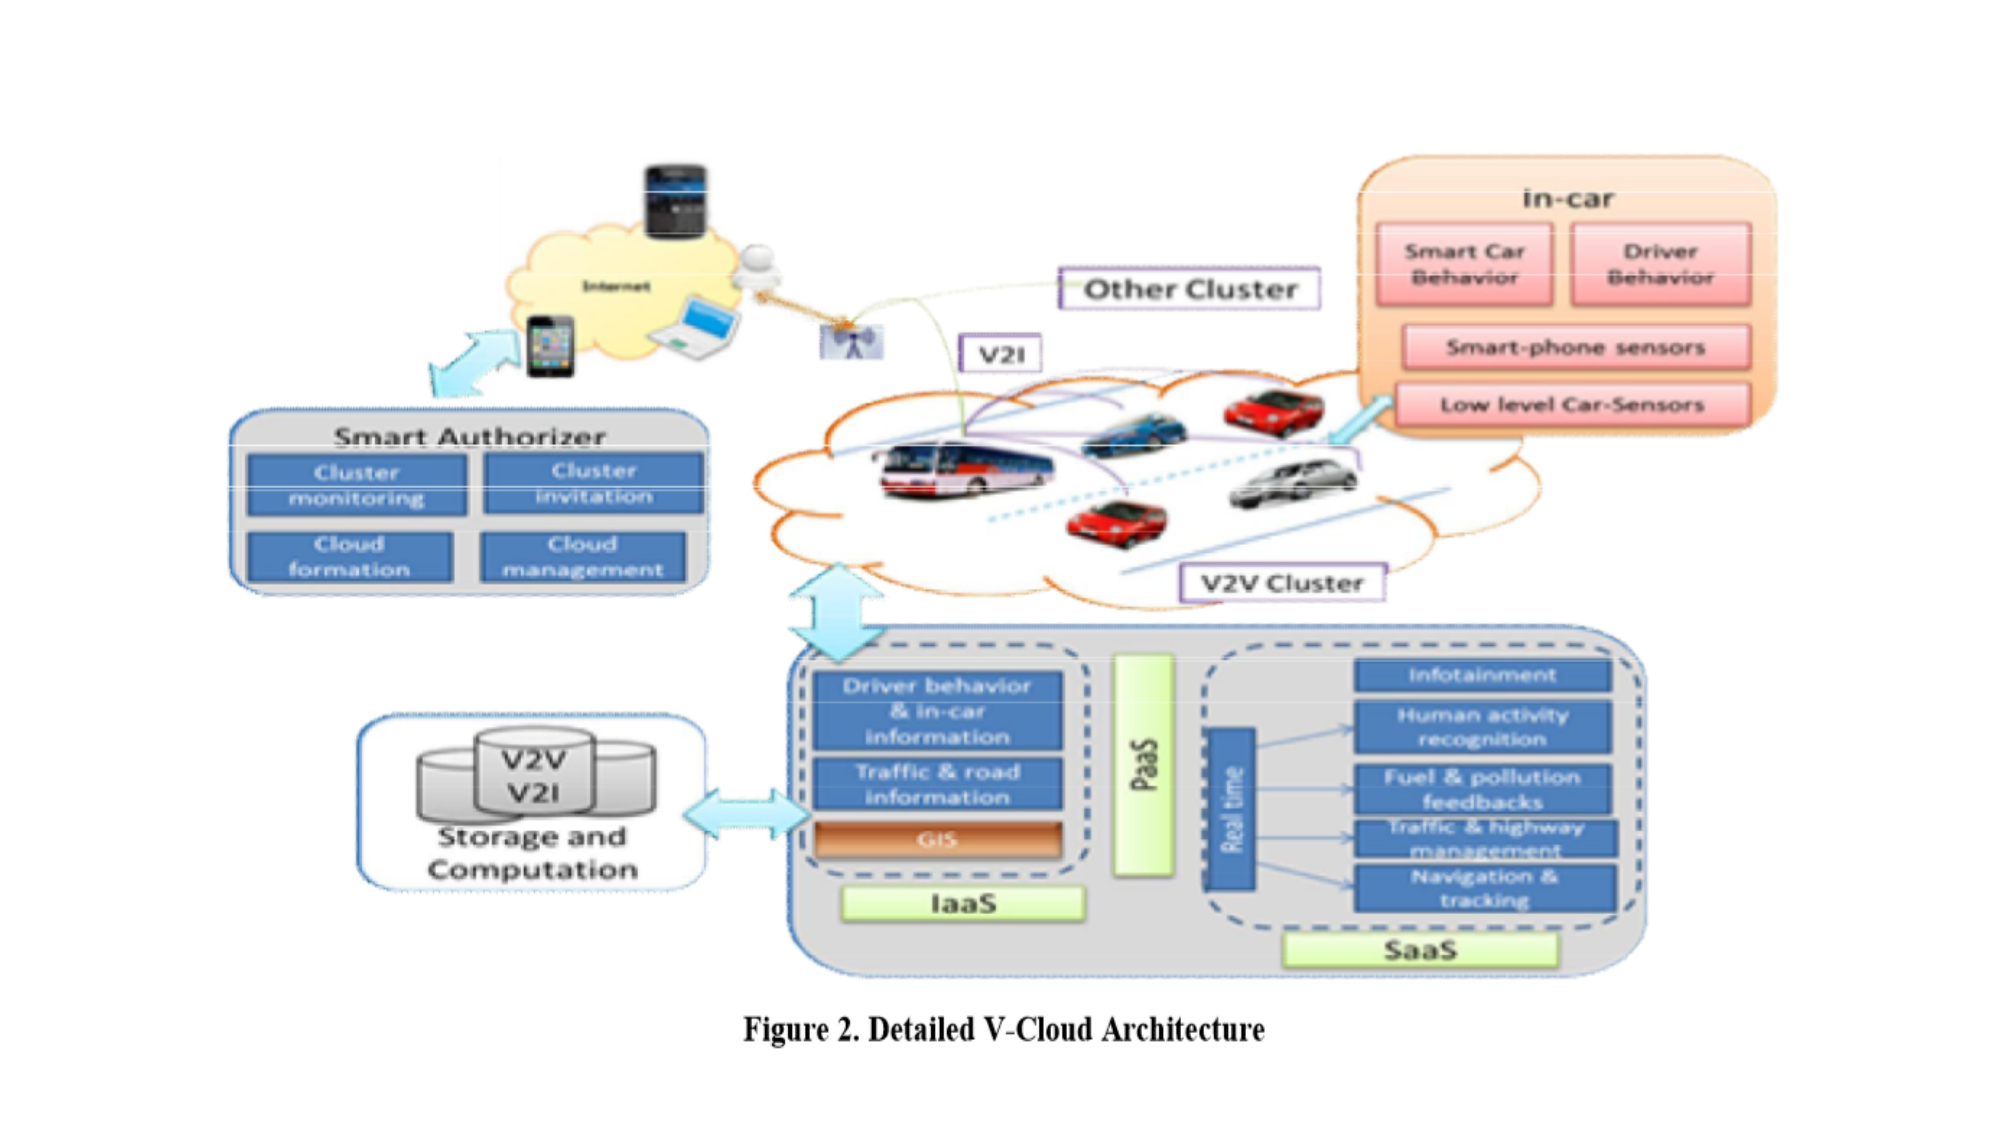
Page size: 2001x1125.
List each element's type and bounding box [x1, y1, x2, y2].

picture [163, 50, 1861, 1064]
